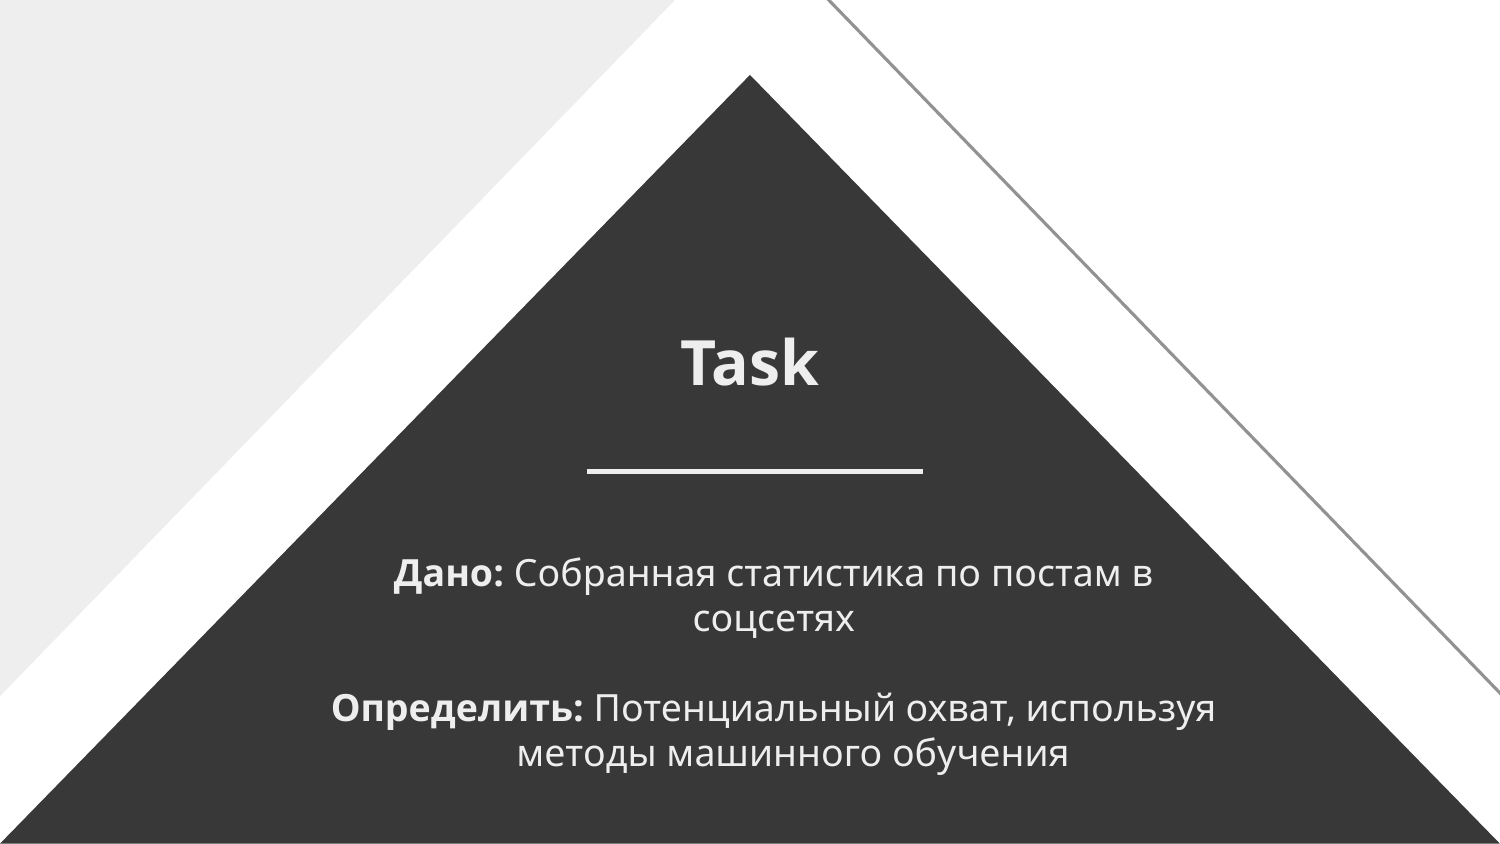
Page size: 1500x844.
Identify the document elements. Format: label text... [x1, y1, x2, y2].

subtitle Дано: Собранная статистика по постам в соцсетях Определить: Потенциальный охват, используя методы машинного обучения [311, 533, 1236, 731]
title Task [277, 267, 1223, 455]
